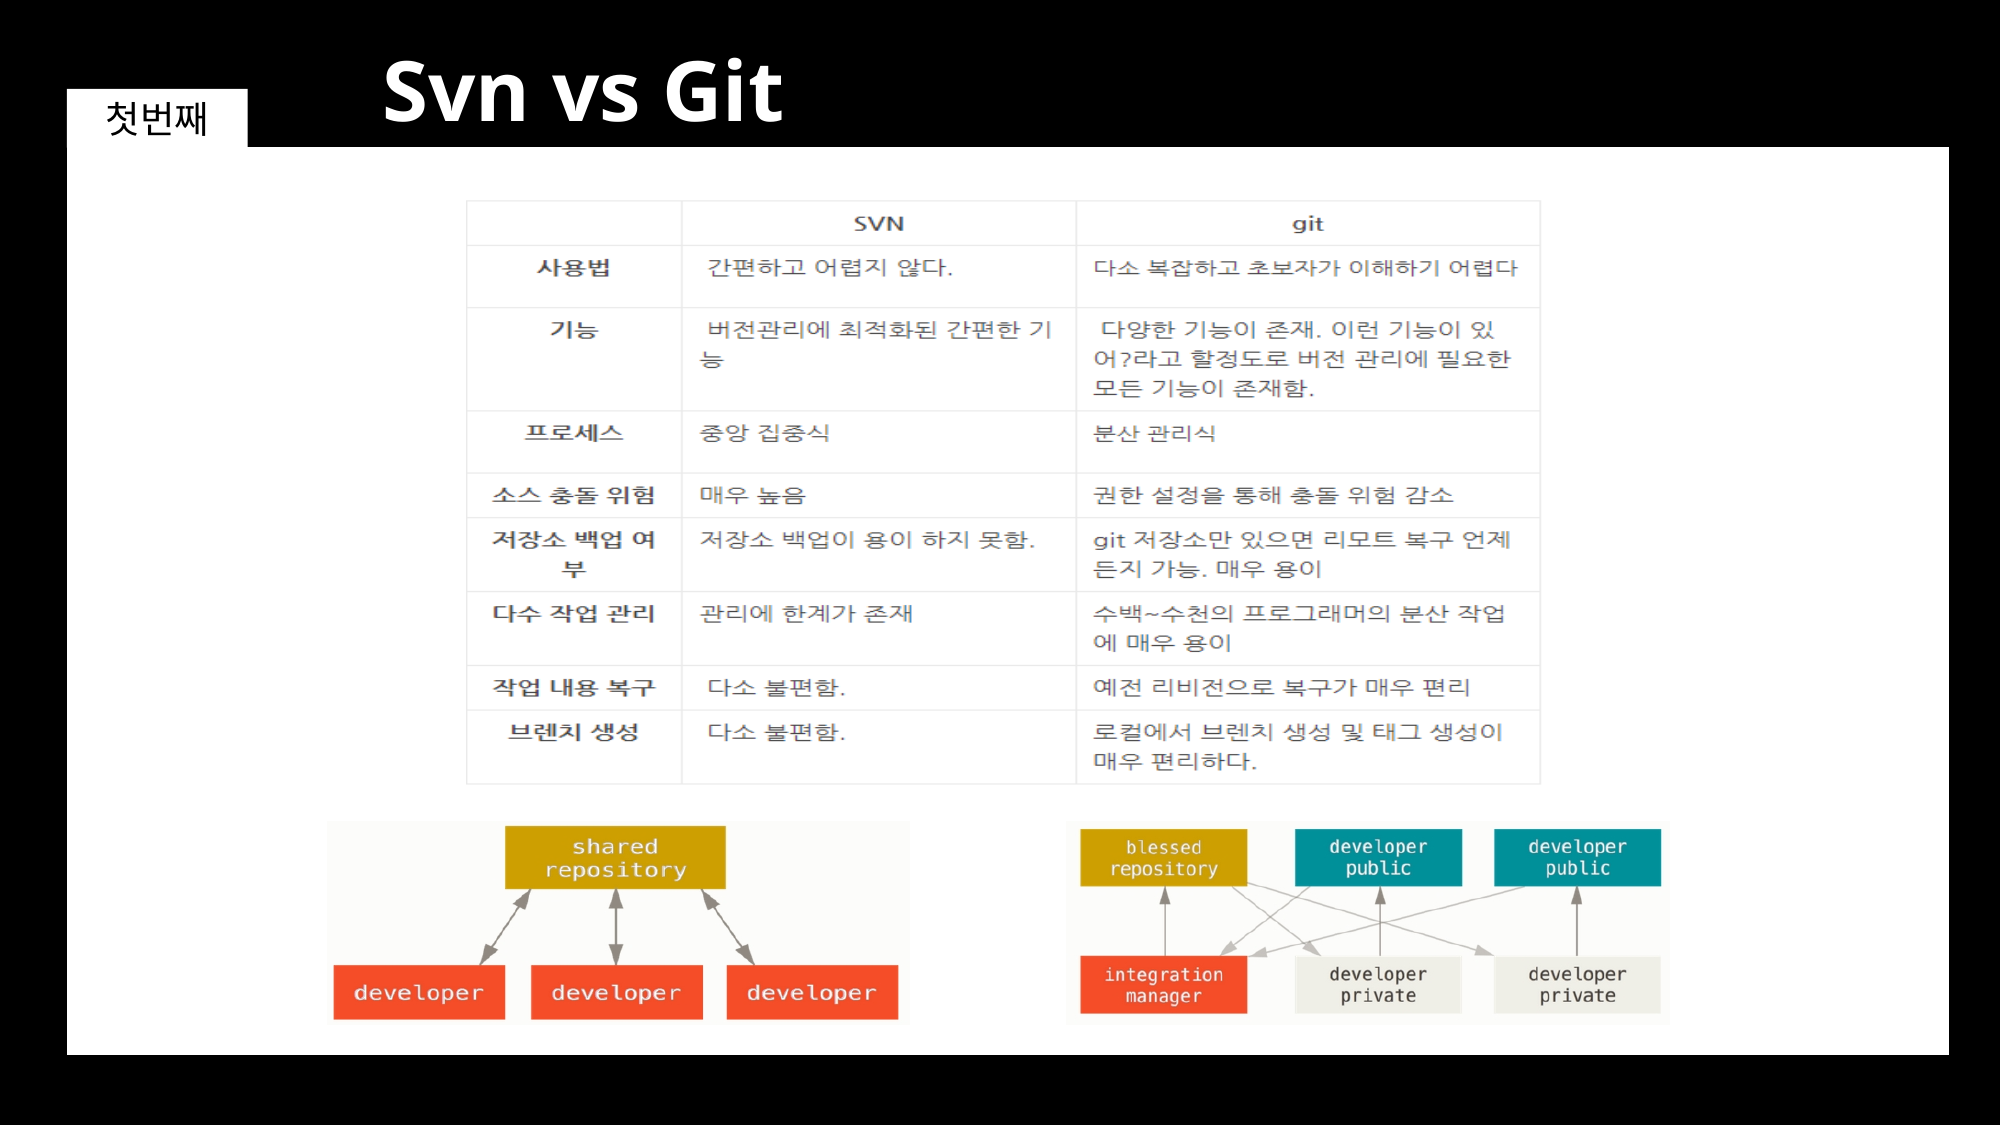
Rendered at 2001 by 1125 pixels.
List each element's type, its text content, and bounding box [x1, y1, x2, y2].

picture [321, 818, 911, 1025]
text_box Svn vs Git [368, 30, 800, 145]
text_box 첫번째 [66, 88, 249, 149]
picture [1064, 818, 1672, 1025]
picture [466, 198, 1548, 787]
text_box ```` [65, 145, 1951, 1057]
